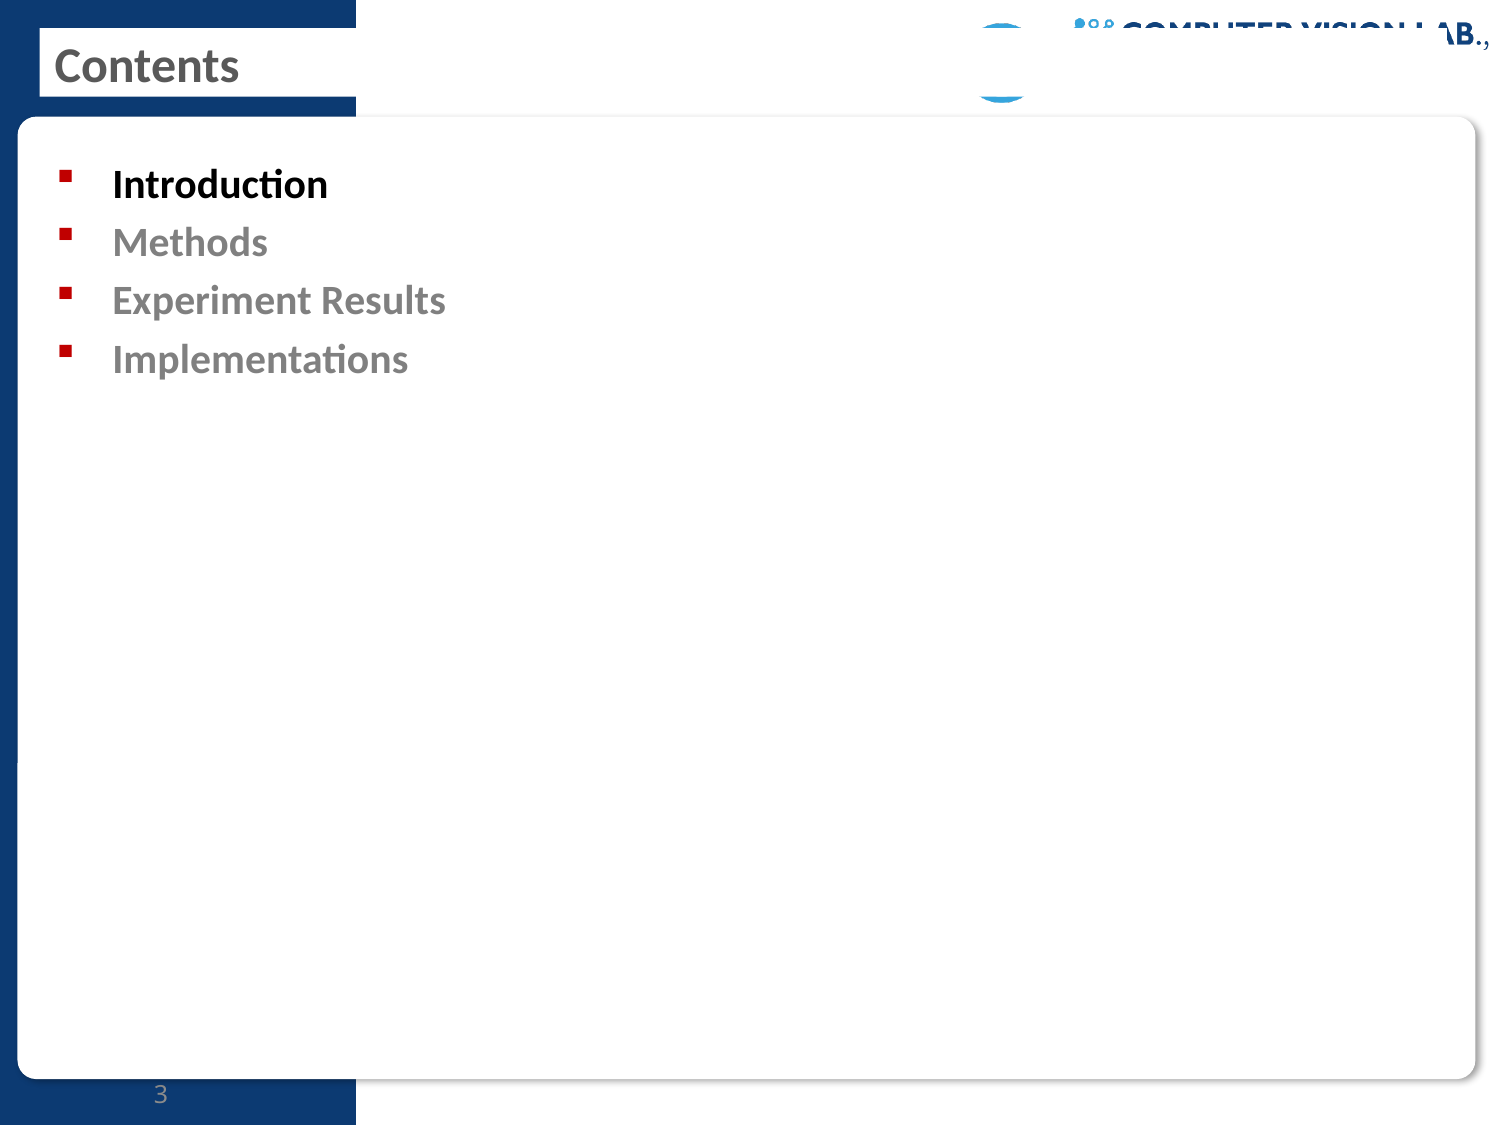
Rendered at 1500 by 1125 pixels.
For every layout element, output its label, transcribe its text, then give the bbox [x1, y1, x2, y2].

slide_number 3 [24, 1065, 183, 1125]
title Contents [39, 28, 1447, 97]
text_box Introduction Methods Experiment Results Implementations [41, 148, 1447, 1047]
picture [870, 17, 1494, 122]
